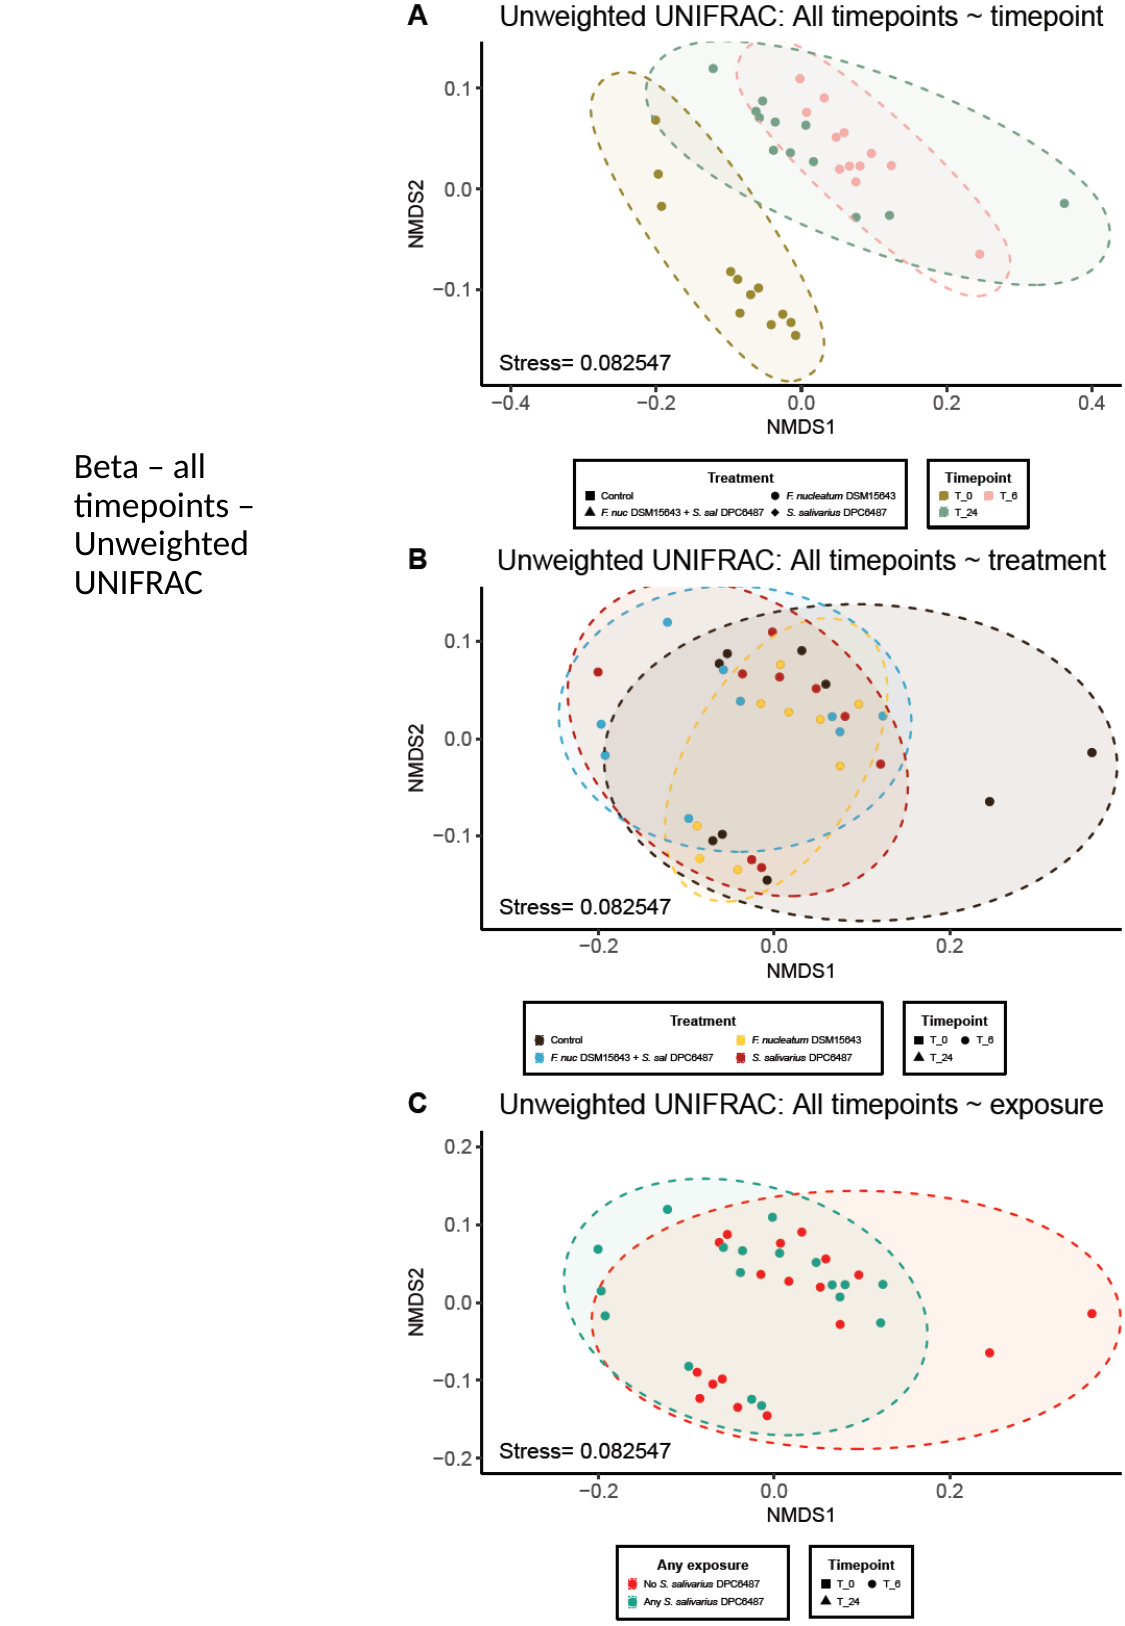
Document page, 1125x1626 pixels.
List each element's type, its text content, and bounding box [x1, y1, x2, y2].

picture [405, 0, 1125, 1625]
title Beta – all timepoints – Unweighted UNIFRAC [58, 408, 281, 610]
